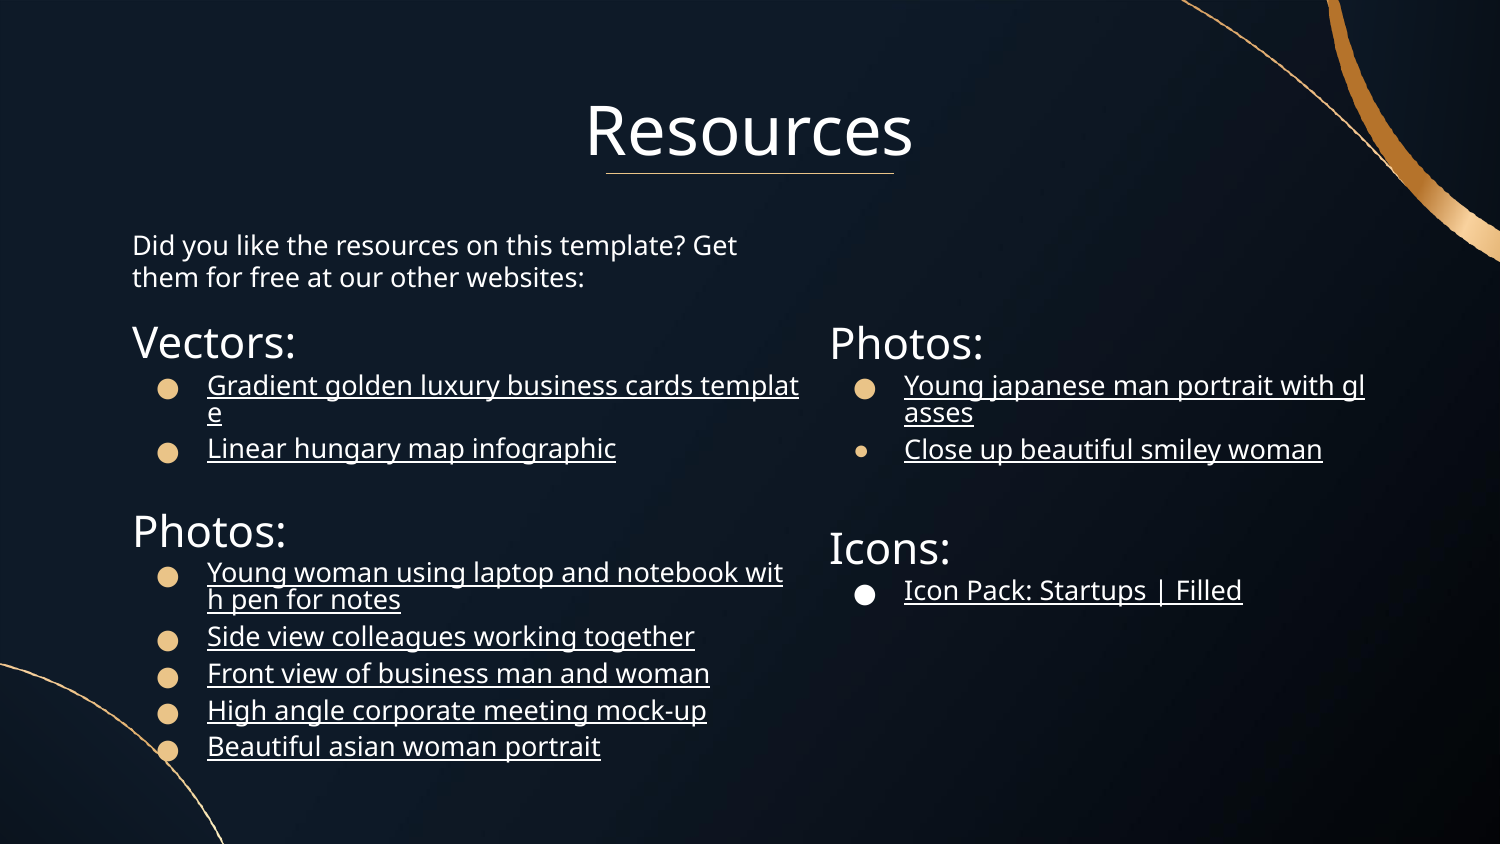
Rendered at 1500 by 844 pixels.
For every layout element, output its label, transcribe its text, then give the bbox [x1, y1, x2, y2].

title Resources [116, 88, 1383, 167]
subtitle Photos: Young japanese man portrait with glasses Close up beautiful smiley woman Icons: Icon Pack: Startups | Filled [814, 300, 1383, 750]
picture [0, 0, 1500, 844]
subtitle Did you like the resources on this template? Get them for free at our other websites: Vectors: Gradient golden luxury business cards template Linear hungary map infographic Photos: Young woman using laptop and notebook with pen for notes Side view colleagues working together Front view of business man and woman High angle corporate meeting mock-up Beautiful asian woman portrait [116, 212, 815, 750]
